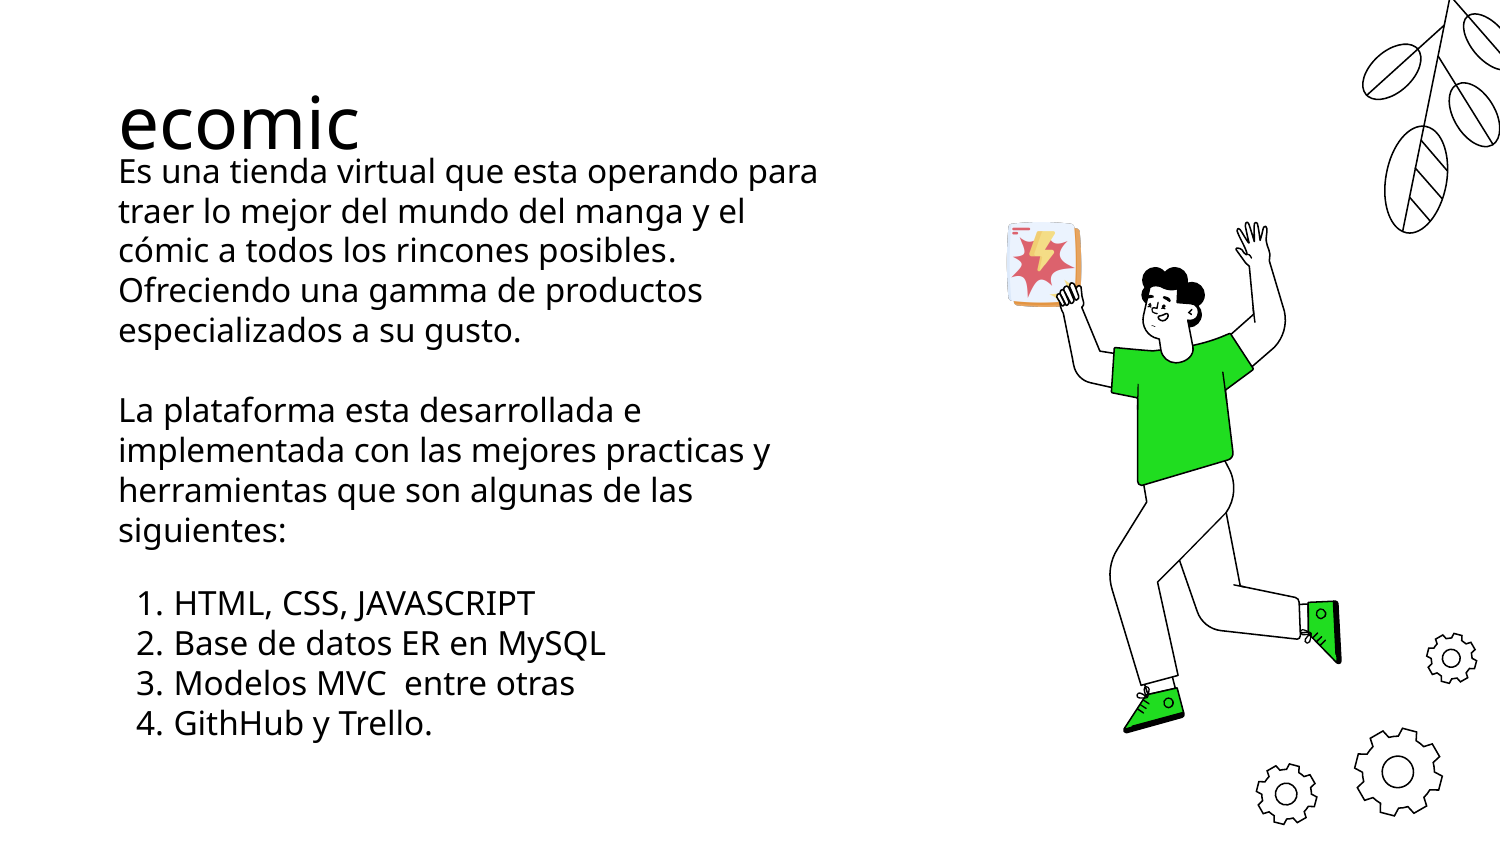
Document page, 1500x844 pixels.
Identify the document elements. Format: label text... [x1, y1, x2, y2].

picture [1001, 222, 1056, 308]
title ecomic [118, 72, 823, 166]
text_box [1056, 221, 1342, 733]
list Es una tienda virtual que esta operando para traer lo mejor del mundo del manga y el cómic a todos los rincones posibles. Ofreciendo una gamma de productos especializados a su gusto. La plataforma esta desarrollada e implementada con las mejores practicas y herramientas que son algunas de las siguientes: HTML, CSS, JAVASCRIPT Base de datos ER en MySQL Modelos MVC entre otras GithHub y Trello. [118, 166, 844, 725]
